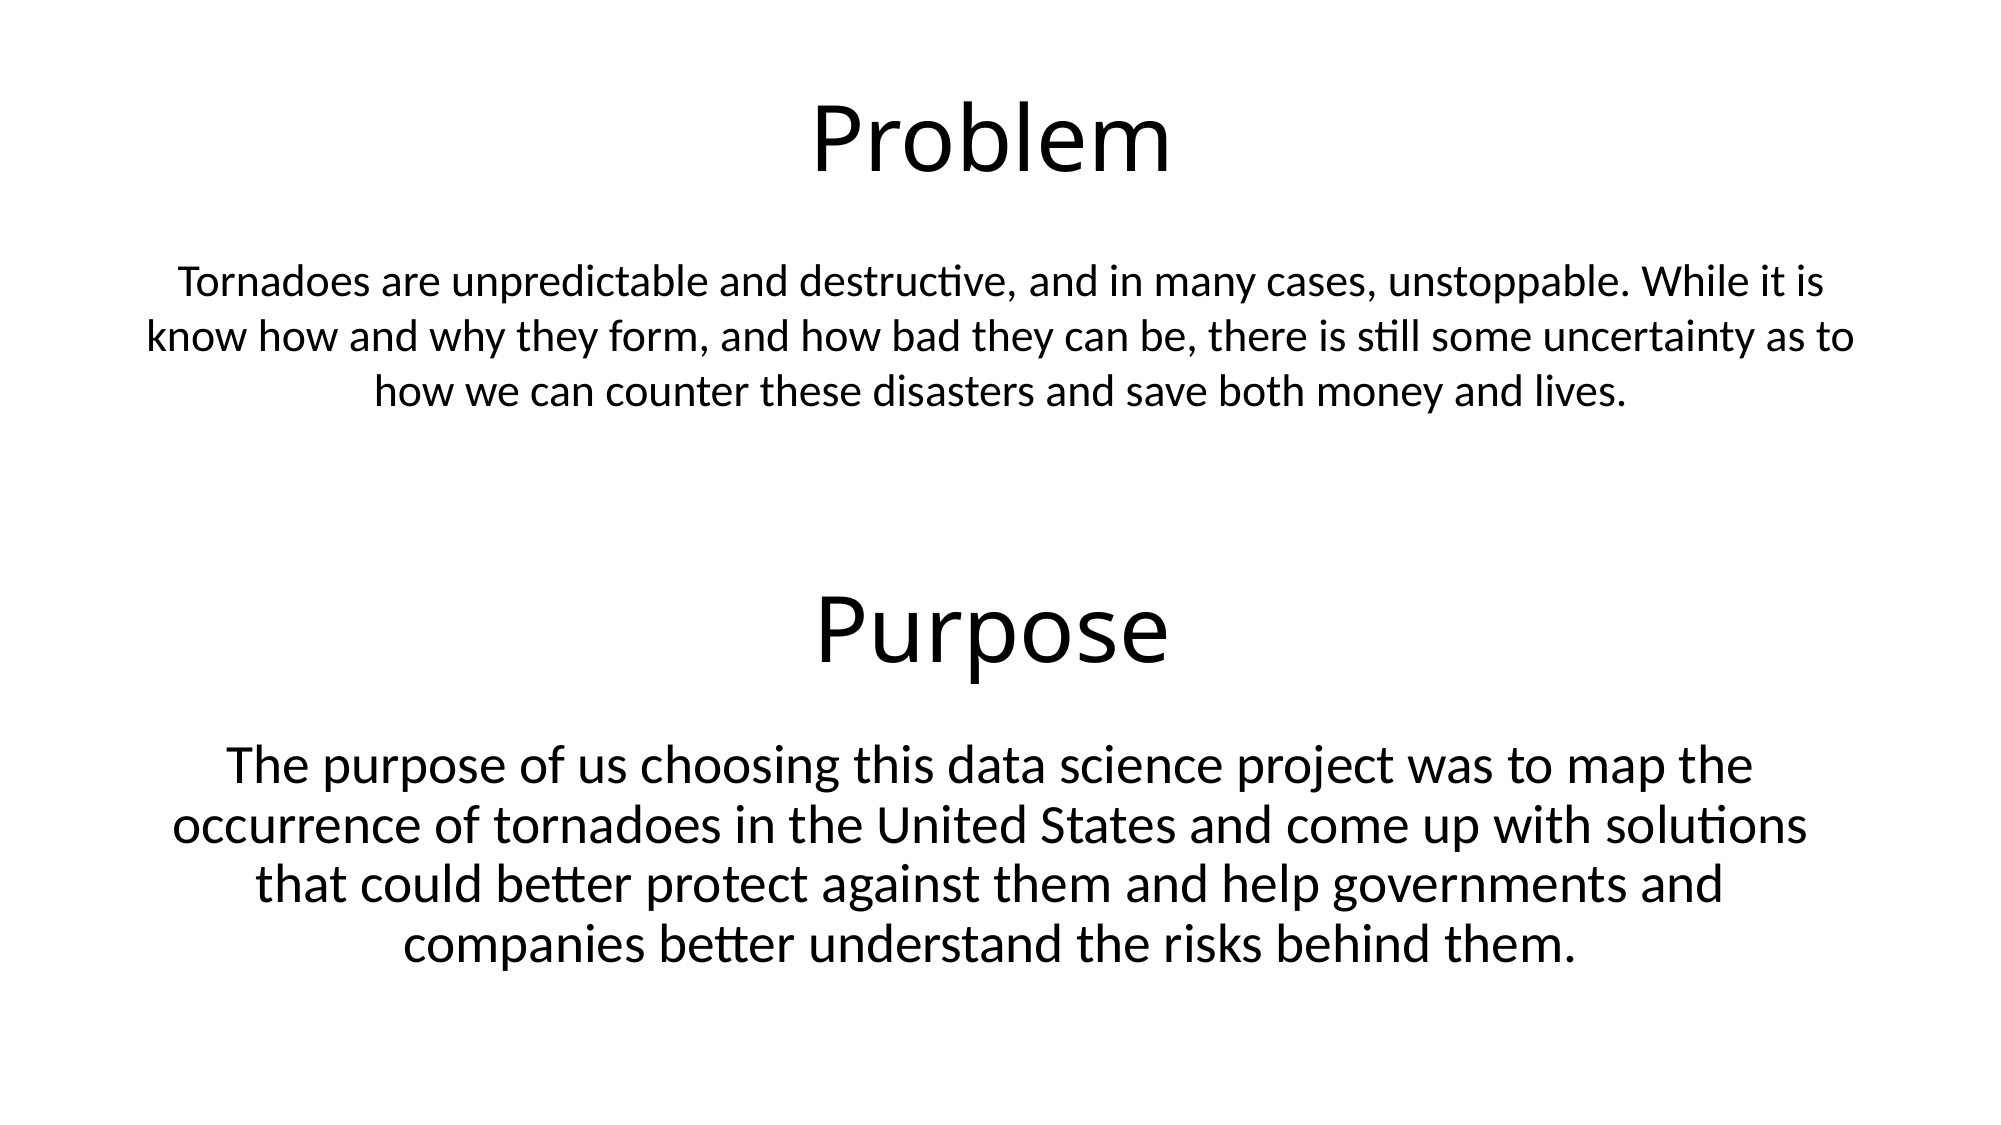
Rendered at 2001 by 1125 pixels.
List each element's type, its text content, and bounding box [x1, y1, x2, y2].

text_box Tornadoes are unpredictable and destructive, and in many cases, unstoppable. While it is know how and why they form, and how bad they can be, there is still some uncertainty as to how we can counter these disasters and save both money and lives. [128, 243, 1874, 424]
text_box Problem [130, 63, 1853, 220]
title Purpose [129, 524, 1855, 742]
list The purpose of us choosing this data science project was to map the occurrence of tornadoes in the United States and come up with solutions that could better protect against them and help governments and companies better understand the risks behind them. [131, 728, 1850, 984]
